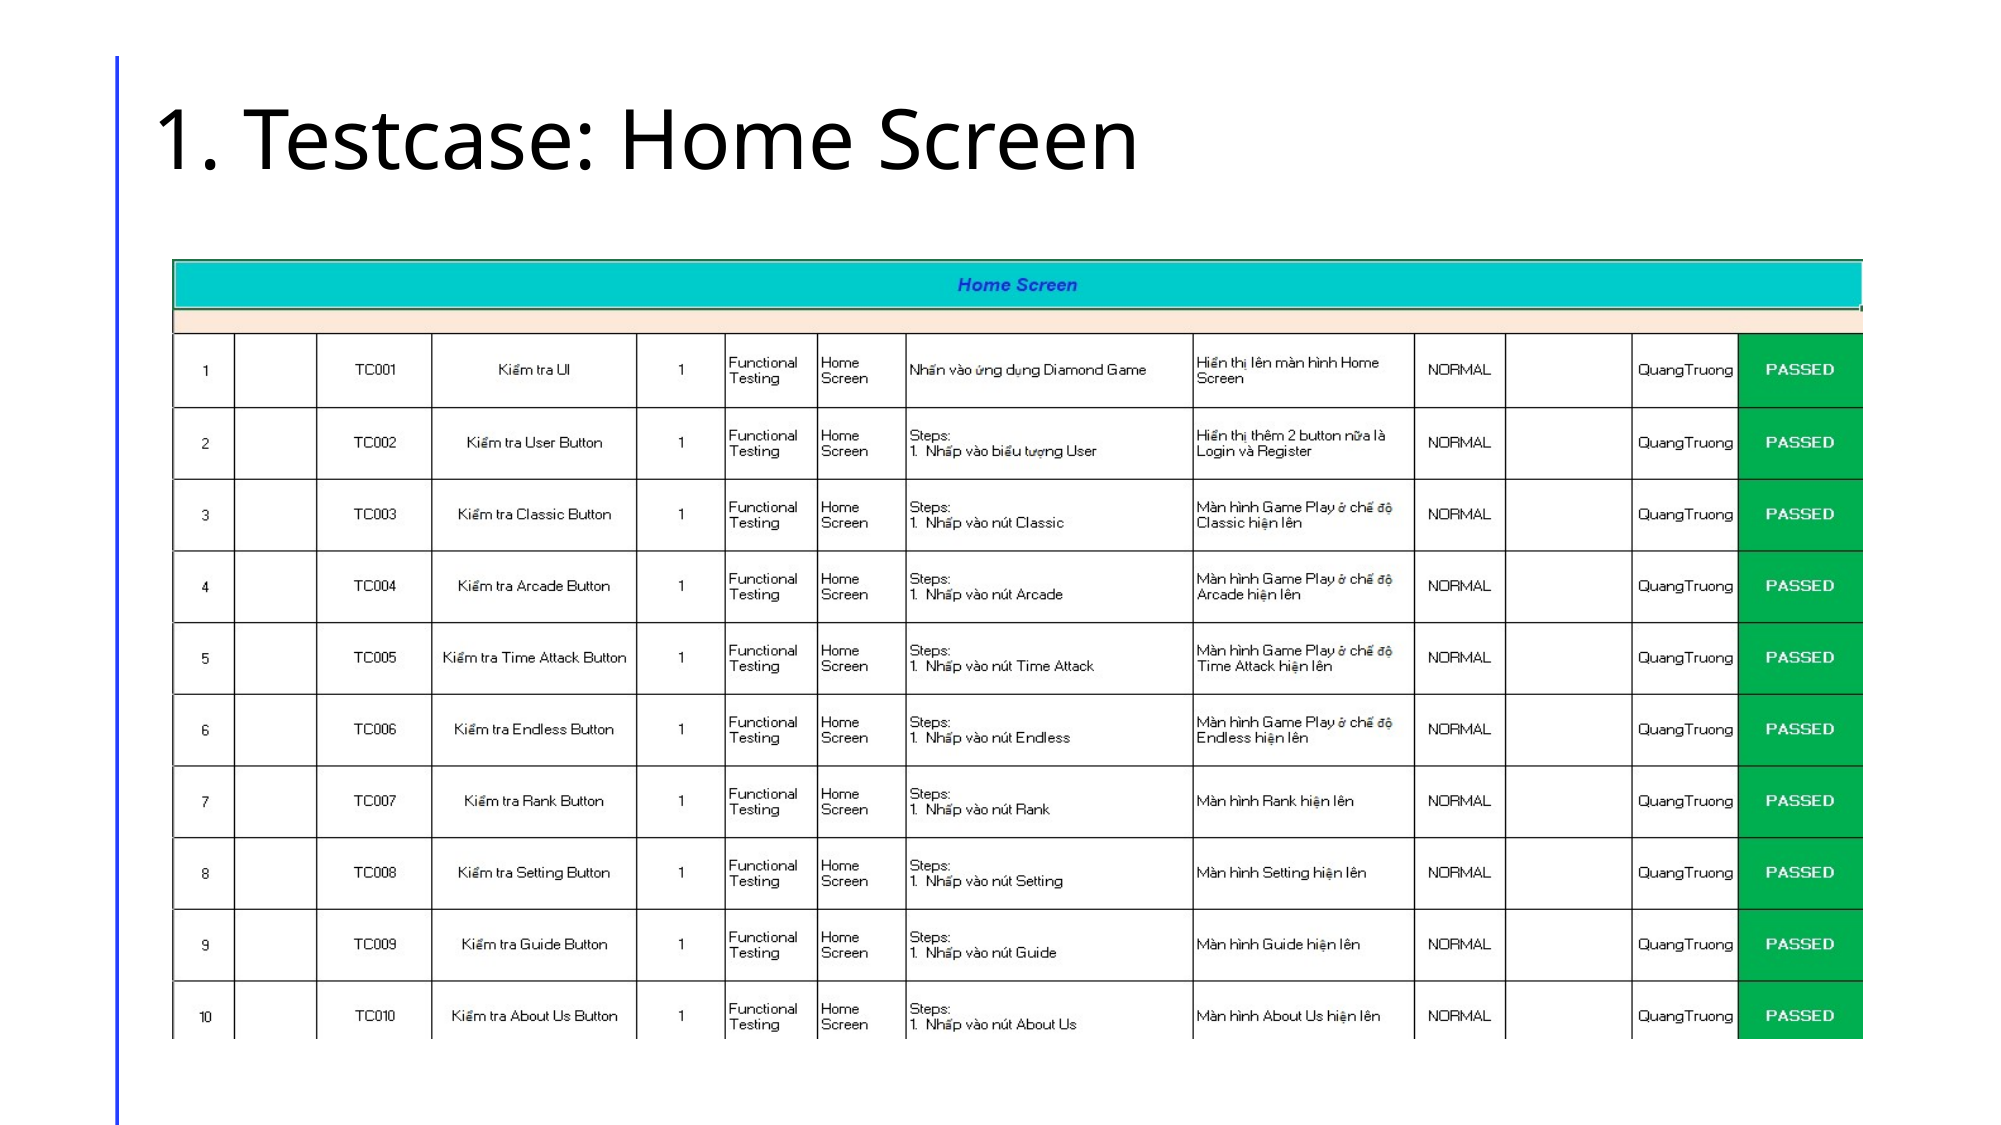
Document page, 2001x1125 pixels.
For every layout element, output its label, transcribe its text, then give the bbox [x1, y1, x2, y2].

picture [172, 259, 1863, 1039]
title 1. Testcase: Home Screen [137, 59, 1863, 226]
